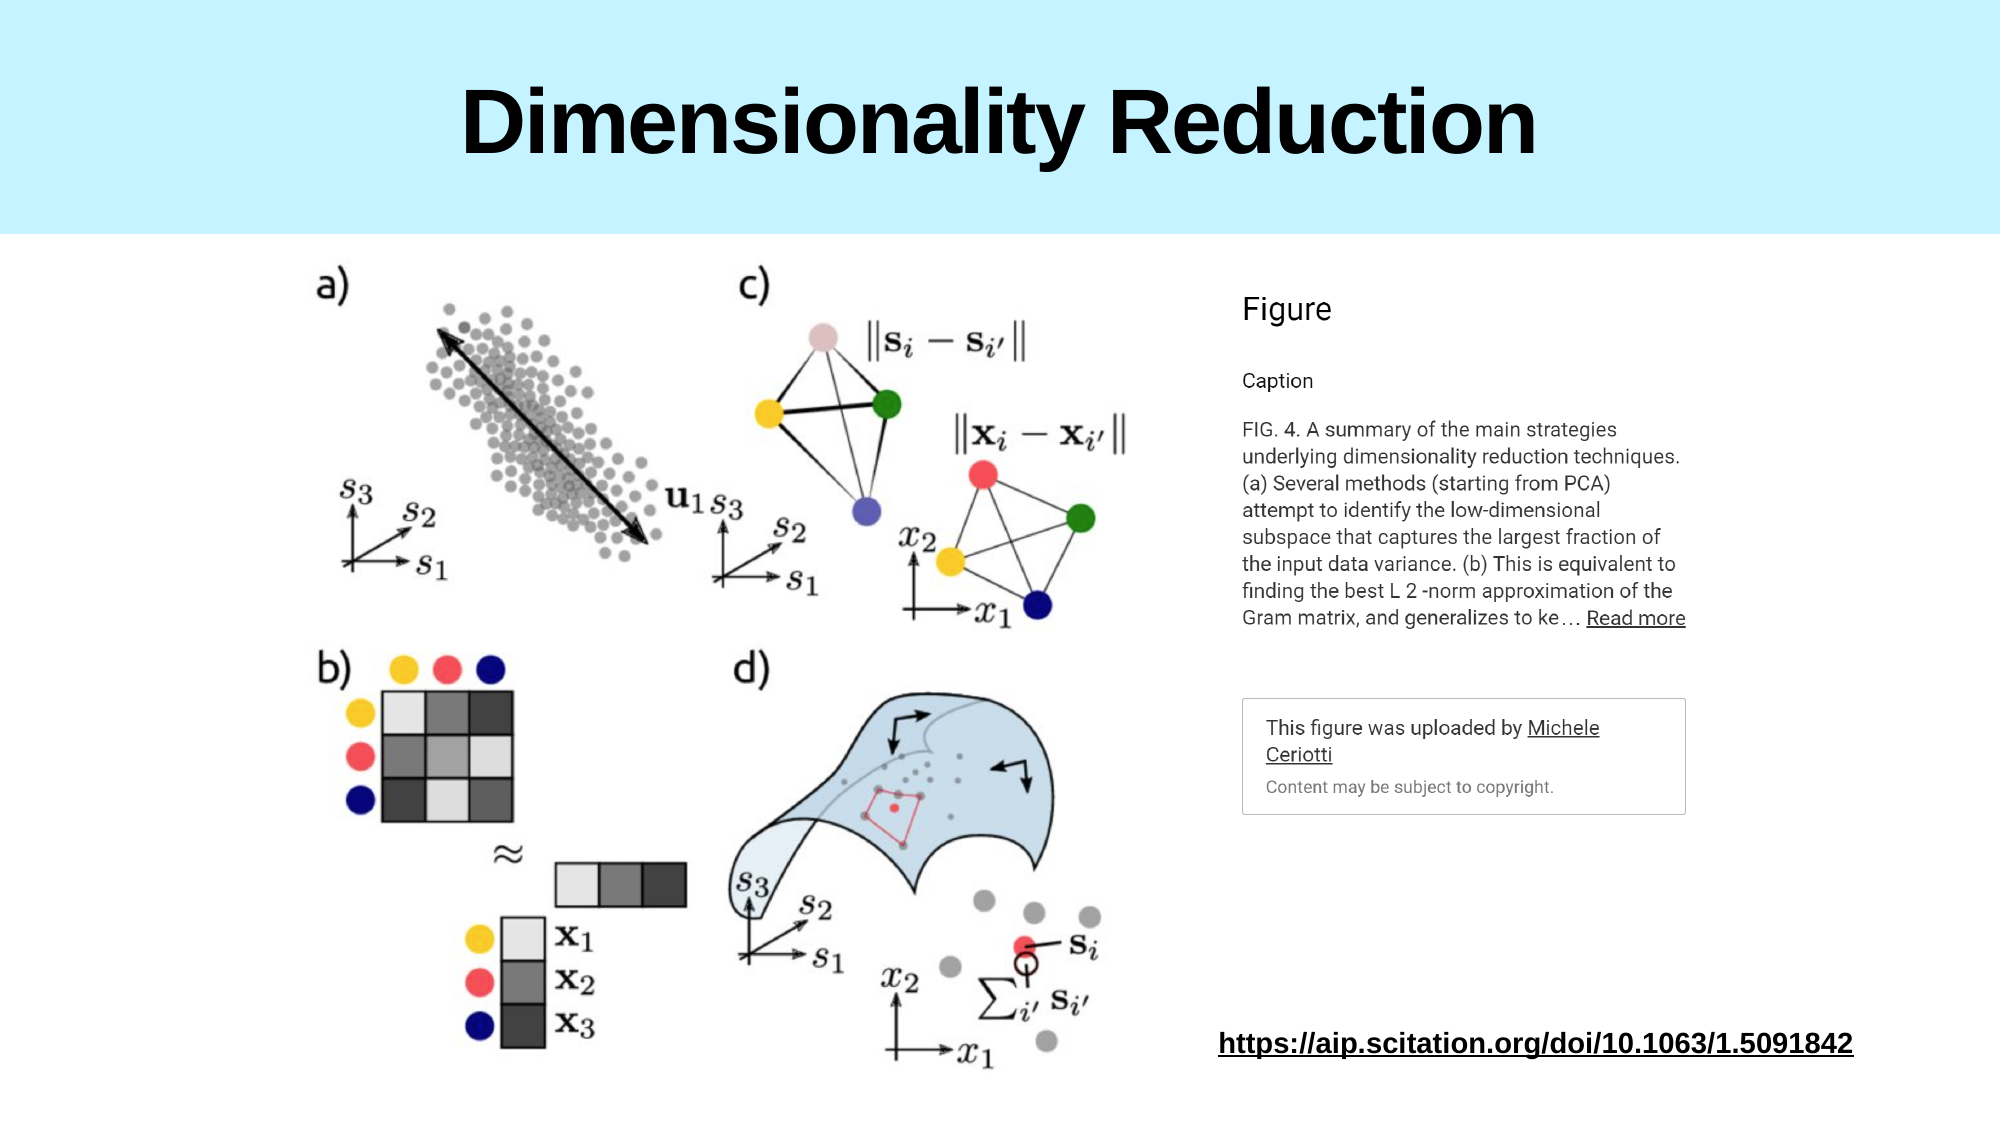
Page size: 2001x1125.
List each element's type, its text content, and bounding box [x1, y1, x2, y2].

picture [289, 250, 1711, 1092]
title Dimensionality Reduction [0, 0, 2000, 234]
text_box https://aip.scitation.org/doi/10.1063/1.5091842 [1721, 1016, 1878, 1067]
